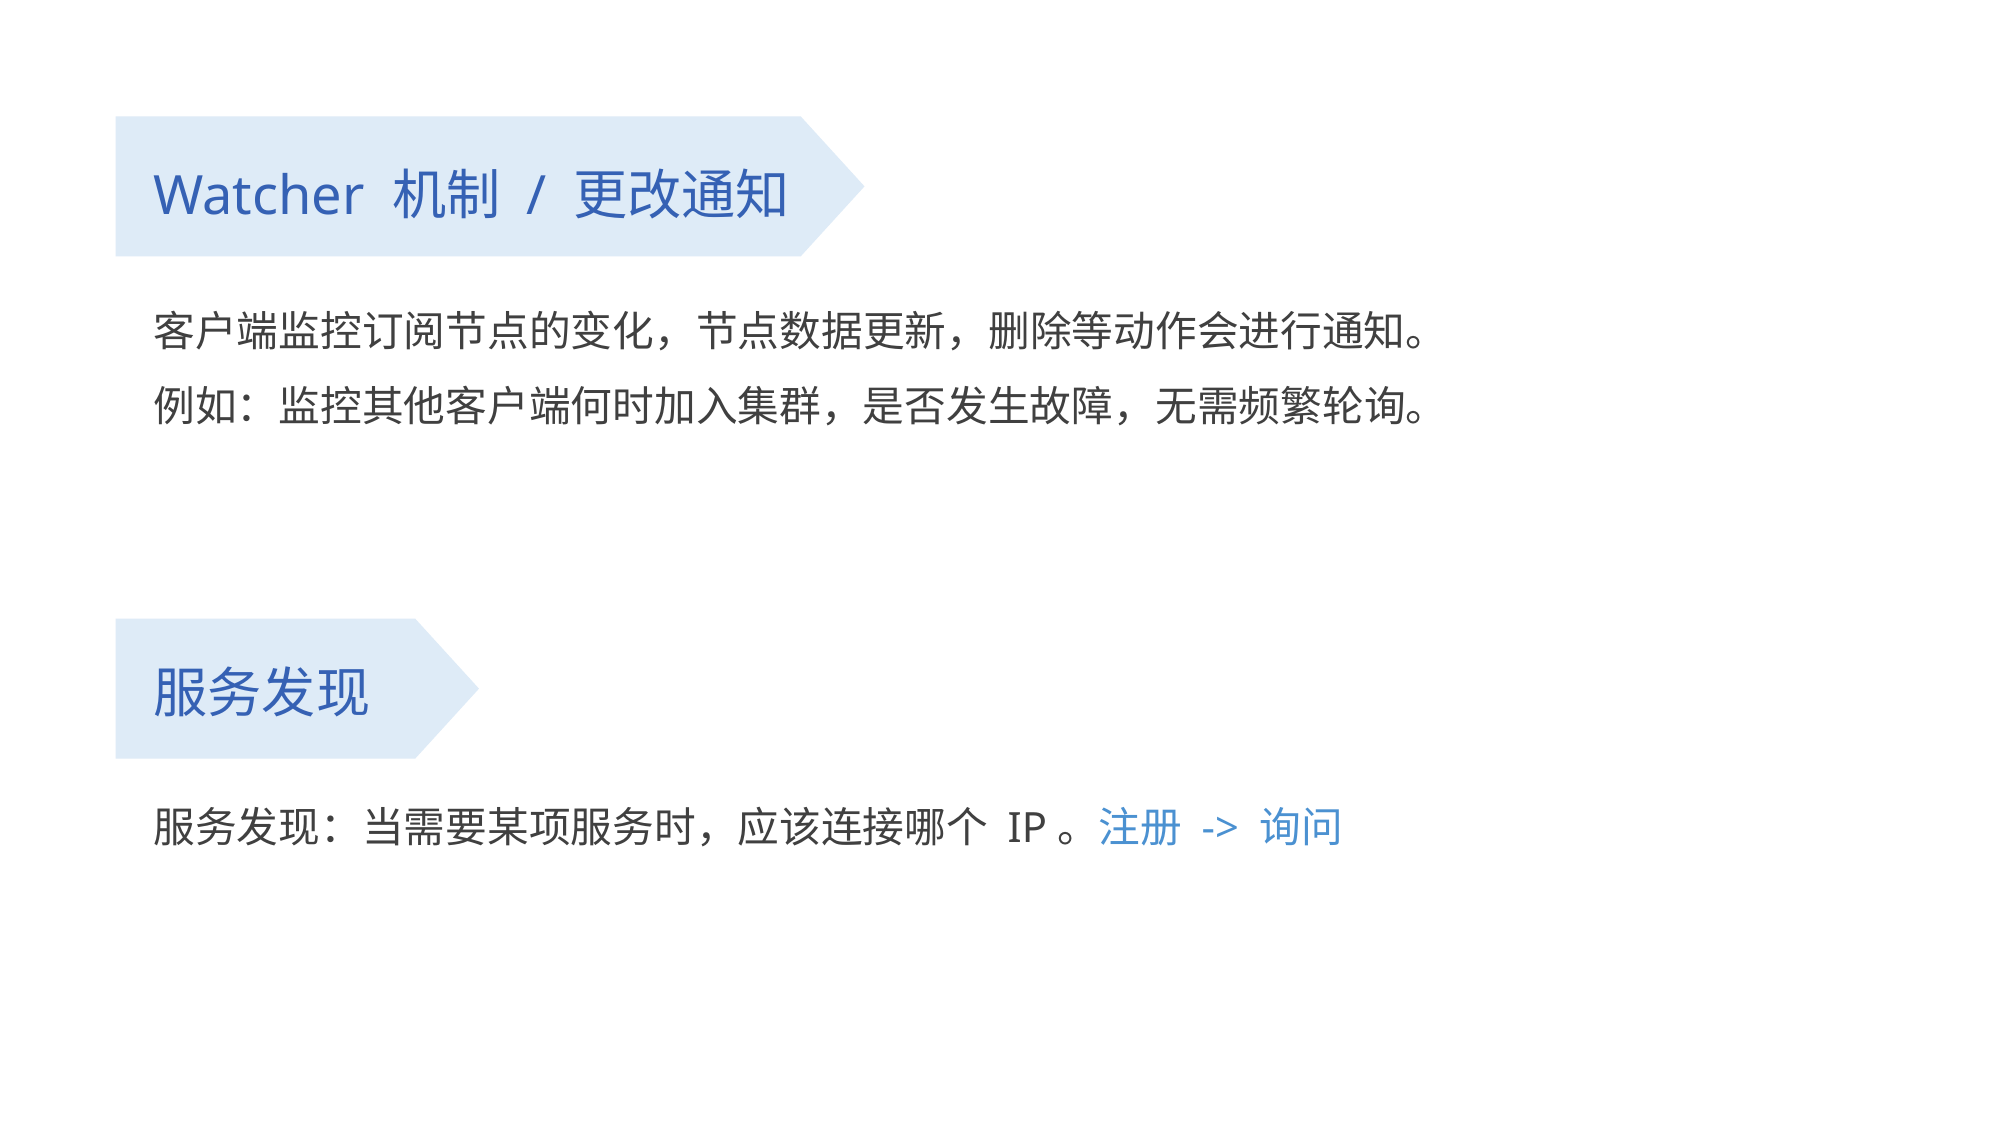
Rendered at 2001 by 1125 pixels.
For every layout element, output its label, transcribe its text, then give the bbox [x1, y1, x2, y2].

text_box [114, 115, 836, 258]
text_box [114, 617, 447, 760]
text_box 服务发现：当需要某项服务时，应该连接哪个 IP。注册 -> 询问 [138, 793, 1875, 859]
text_box 服务发现 [138, 651, 686, 731]
text_box Watcher 机制 / 更改通知 [138, 153, 944, 233]
text_box 客户端监控订阅节点的变化，节点数据更新，删除等动作会进行通知。 例如：监控其他客户端何时加入集群，是否发生故障，无需频繁轮询。 [138, 272, 1875, 437]
